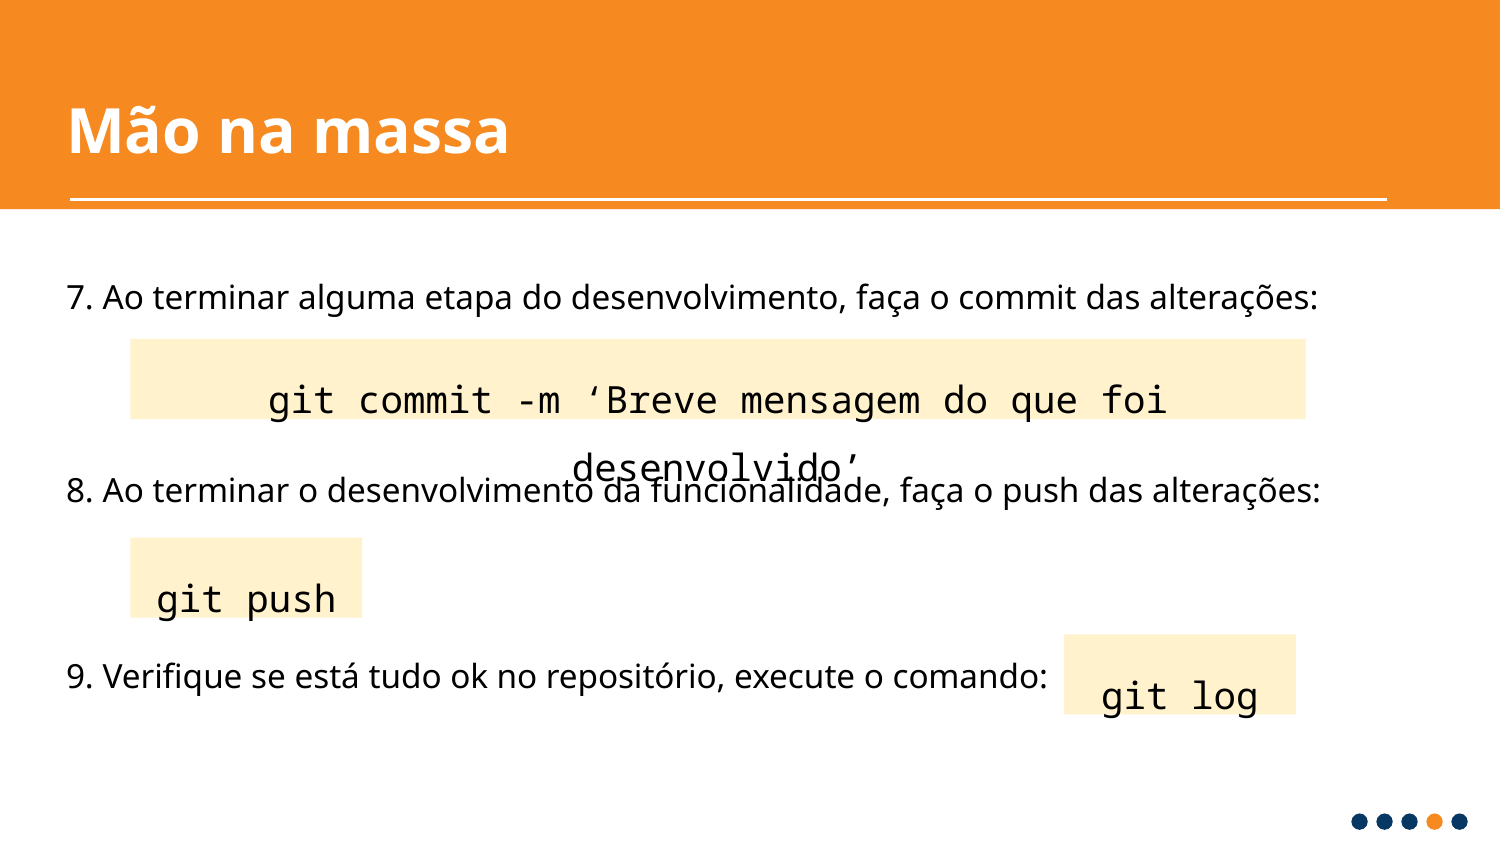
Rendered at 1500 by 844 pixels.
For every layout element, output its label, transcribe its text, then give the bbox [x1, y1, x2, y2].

text_box [1426, 813, 1443, 830]
text_box git log [1063, 634, 1296, 715]
text_box [1351, 813, 1368, 830]
text_box [1376, 813, 1393, 830]
list 7. Ao terminar alguma etapa do desenvolvimento, faça o commit das alterações: 8. Ao terminar o desenvolvimento da funcionalidade, faça o push das alterações: 9. Verifique se está tudo ok no repositório, execute o comando: [51, 240, 1449, 750]
text_box [1451, 813, 1468, 830]
title Mão na massa [51, 61, 1449, 182]
text_box [1401, 813, 1418, 830]
text_box git commit -m ‘Breve mensagem do que foi desenvolvido’ [130, 338, 1306, 420]
text_box git push [130, 537, 363, 618]
